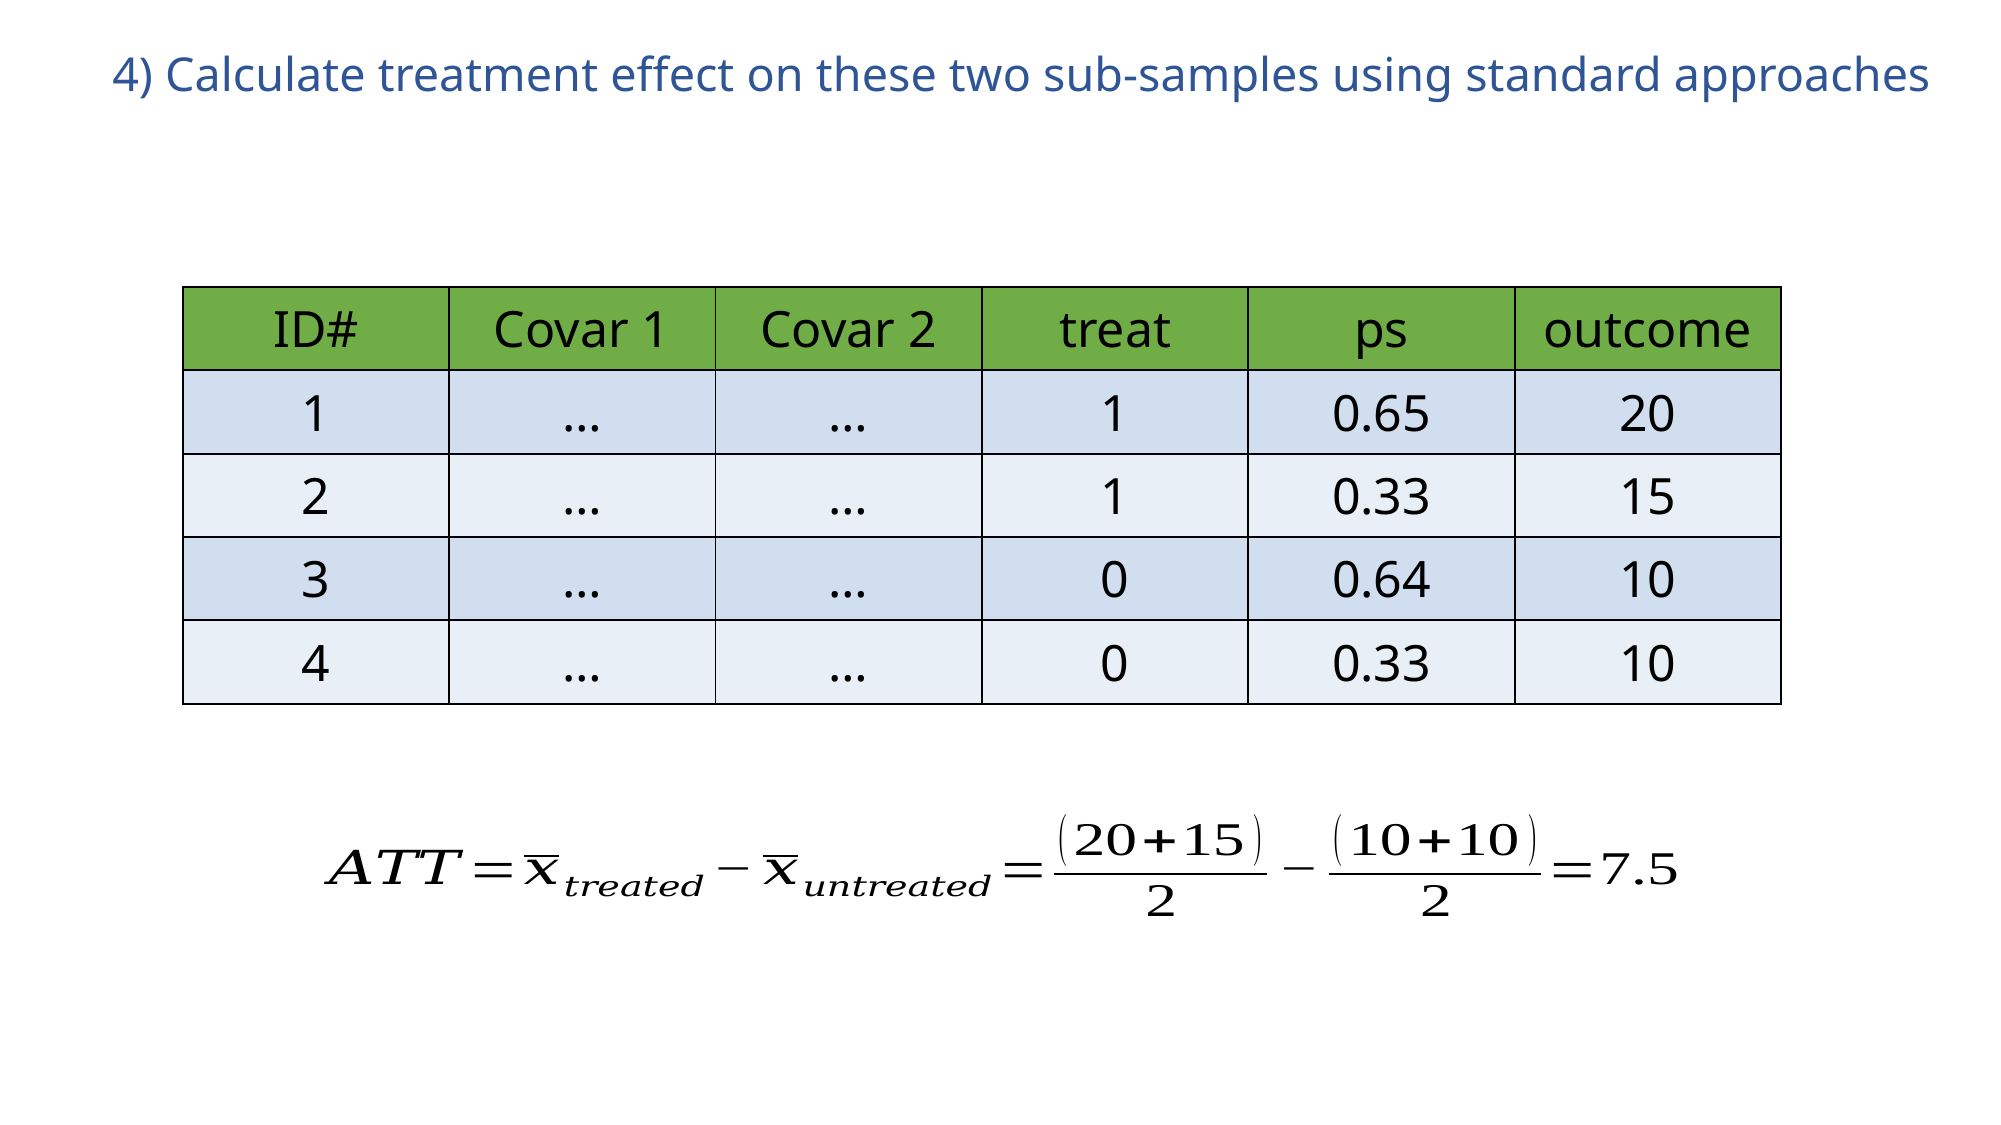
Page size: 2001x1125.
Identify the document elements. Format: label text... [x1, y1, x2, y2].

table_cell … [450, 455, 715, 536]
table_cell 0.33 [1249, 621, 1514, 703]
table_cell 3 [184, 538, 448, 619]
table_header Covar 1 [450, 288, 715, 369]
table_cell 15 [1516, 455, 1780, 536]
table_cell … [450, 621, 715, 703]
table_cell … [716, 621, 981, 703]
table_cell 0.65 [1249, 371, 1514, 453]
table_header ps [1249, 288, 1514, 369]
table_cell 2 [184, 455, 448, 536]
table_header outcome [1516, 288, 1780, 369]
table_cell 10 [1516, 621, 1780, 703]
text_box 4) Calculate treatment effect on these two sub-samples using standard approaches [97, 35, 1952, 158]
table_cell 4 [184, 621, 448, 703]
table_cell 0 [983, 538, 1247, 619]
table_cell … [716, 371, 981, 453]
table_cell 0.64 [1249, 538, 1514, 619]
table_header Covar 2 [716, 288, 981, 369]
table_cell 0.33 [1249, 455, 1514, 536]
table_cell … [716, 455, 981, 536]
table_cell 0 [983, 621, 1247, 703]
table_cell … [450, 371, 715, 453]
table_cell 10 [1516, 538, 1780, 619]
table_header treat [983, 288, 1247, 369]
table_cell 1 [983, 455, 1247, 536]
table_cell 1 [184, 371, 448, 453]
table_cell 1 [983, 371, 1247, 453]
table_header ID# [184, 288, 448, 369]
table_cell … [716, 538, 981, 619]
table_cell … [450, 538, 715, 619]
table_cell 20 [1516, 371, 1780, 453]
